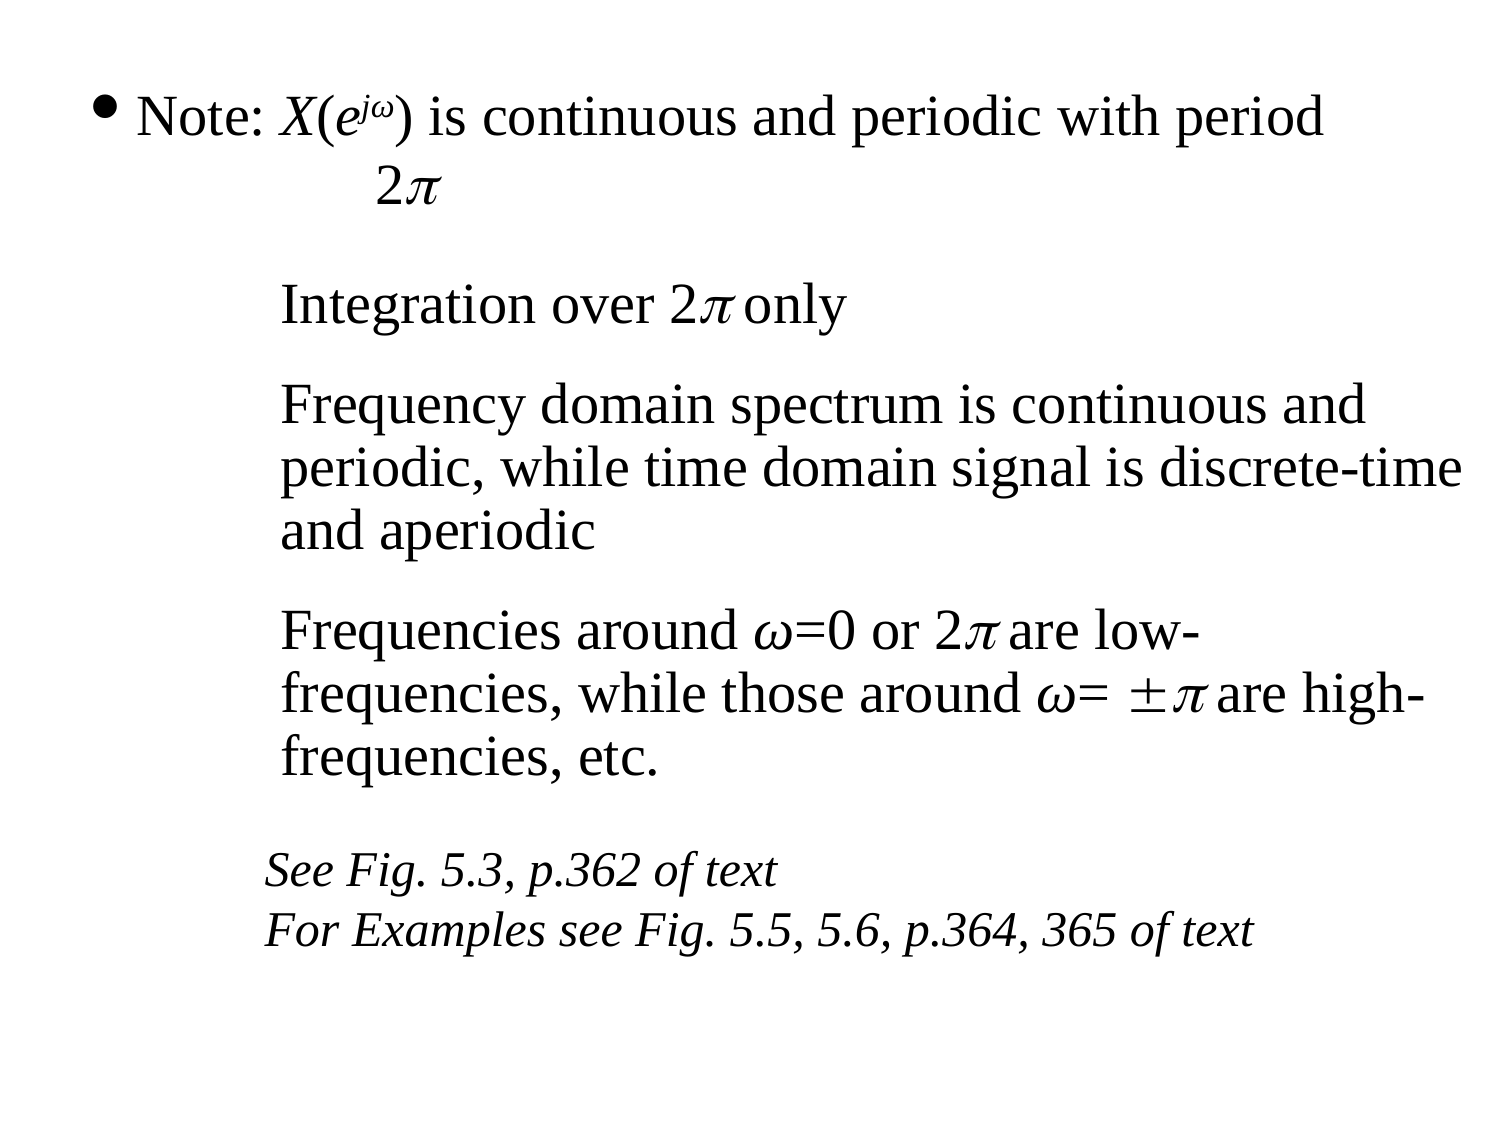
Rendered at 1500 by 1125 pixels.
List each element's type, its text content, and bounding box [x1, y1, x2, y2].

text_box Note: X(ejω) is continuous and periodic with period 2 [0, 34, 1500, 224]
text_box Integration over 2 only Frequency domain spectrum is continuous and periodic, while time domain signal is discrete-time and aperiodic Frequencies around ω=0 or 2 are low-frequencies, while those around ω=  are high-frequencies, etc. [0, 258, 1500, 796]
text_box See Fig. 5.3, p.362 of text For Examples see Fig. 5.5, 5.6, p.364, 365 of text [0, 828, 1500, 964]
